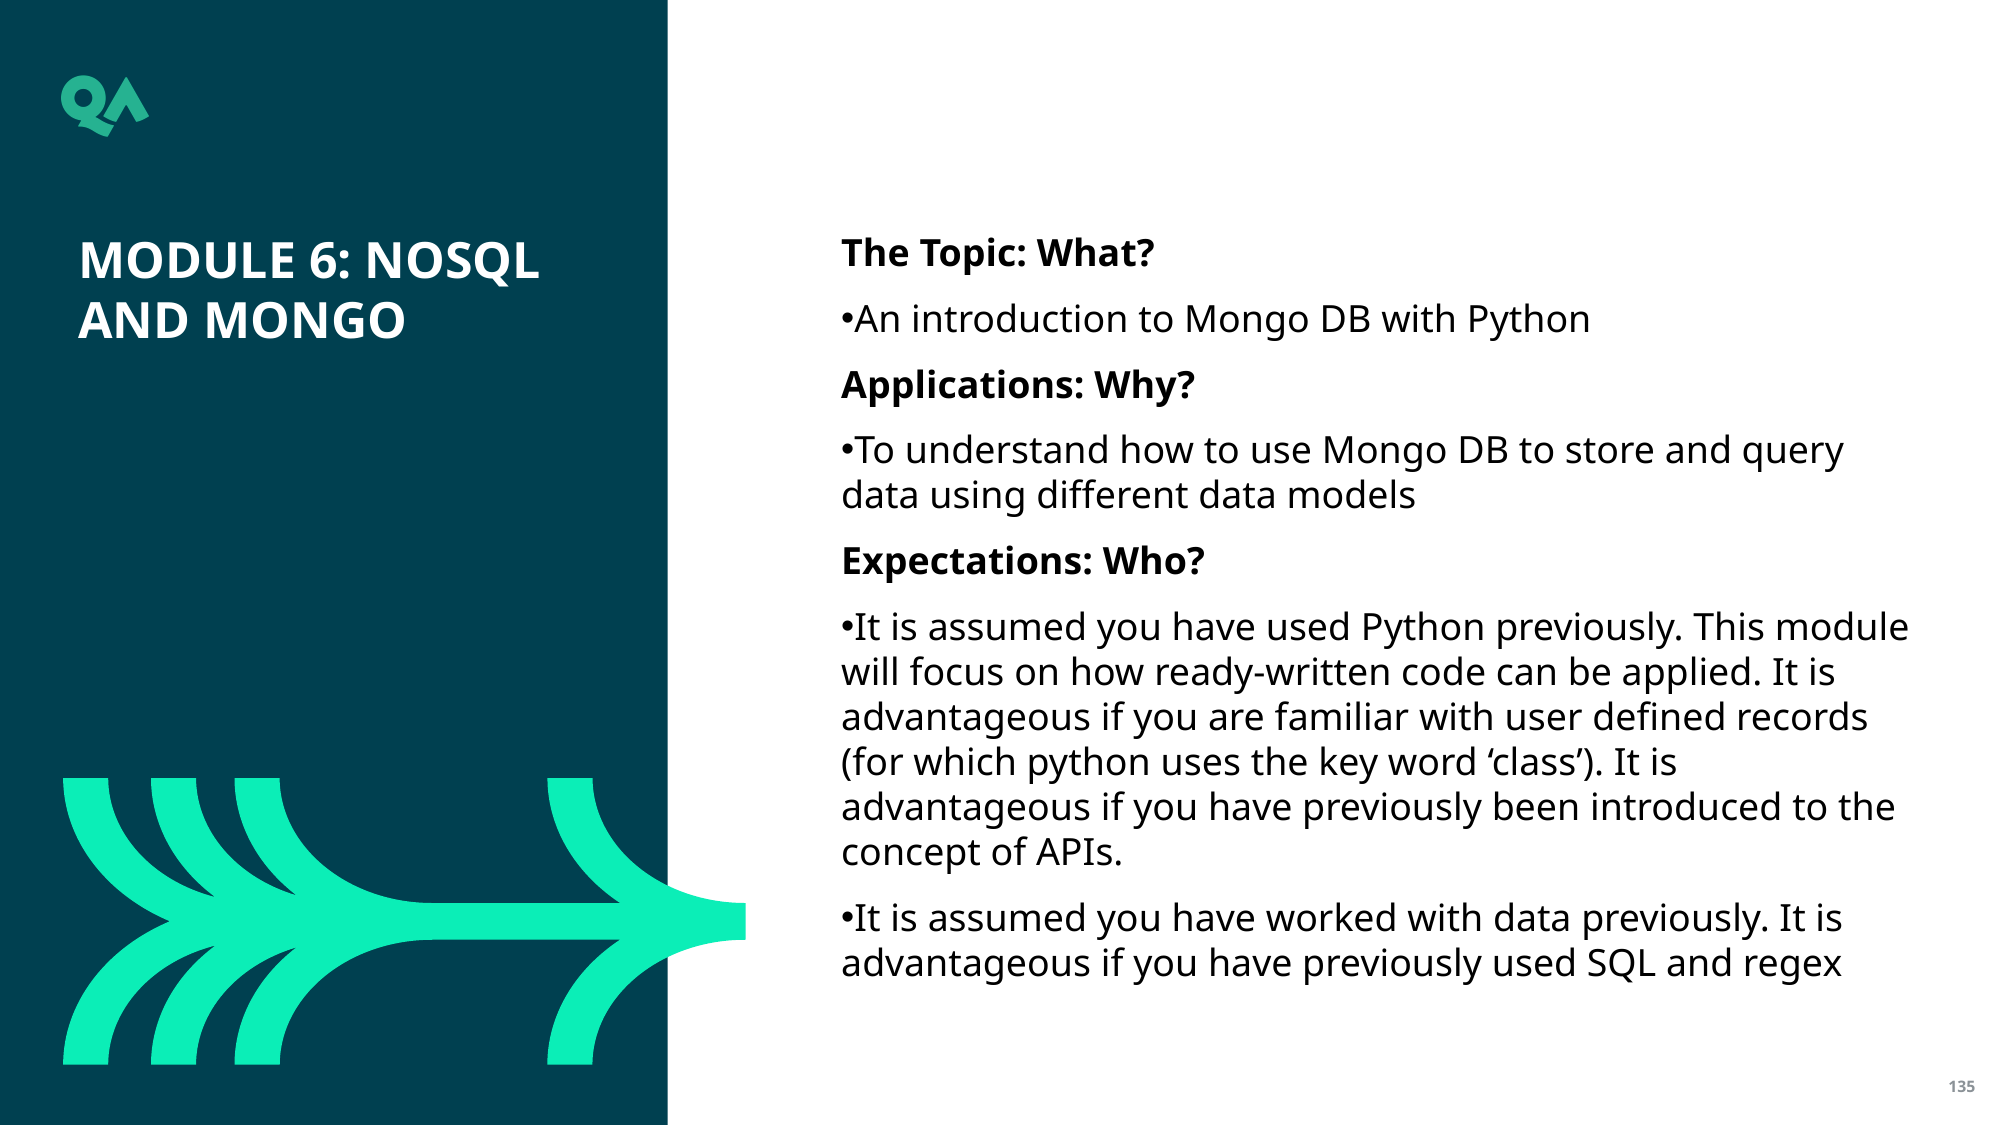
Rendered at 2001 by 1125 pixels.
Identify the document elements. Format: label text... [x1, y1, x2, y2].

list Module 6: Nosql and Mongo [63, 221, 628, 673]
slide_number 135 [1846, 1068, 1976, 1098]
list The Topic: What? An introduction to Mongo DB with Python Applications: Why? To understand how to use Mongo DB to store and query data using different data models Expectations: Who? It is assumed you have used Python previously. This module will focus on how ready-written code can be applied. It is advantageous if you are familiar with user defined records (for which python uses the key word ‘class’). It is advantageous if you have previously been introduced to the concept of APIs. It is assumed you have worked with data previously. It is advantageous if you have previously used SQL and regex [826, 221, 1937, 1062]
